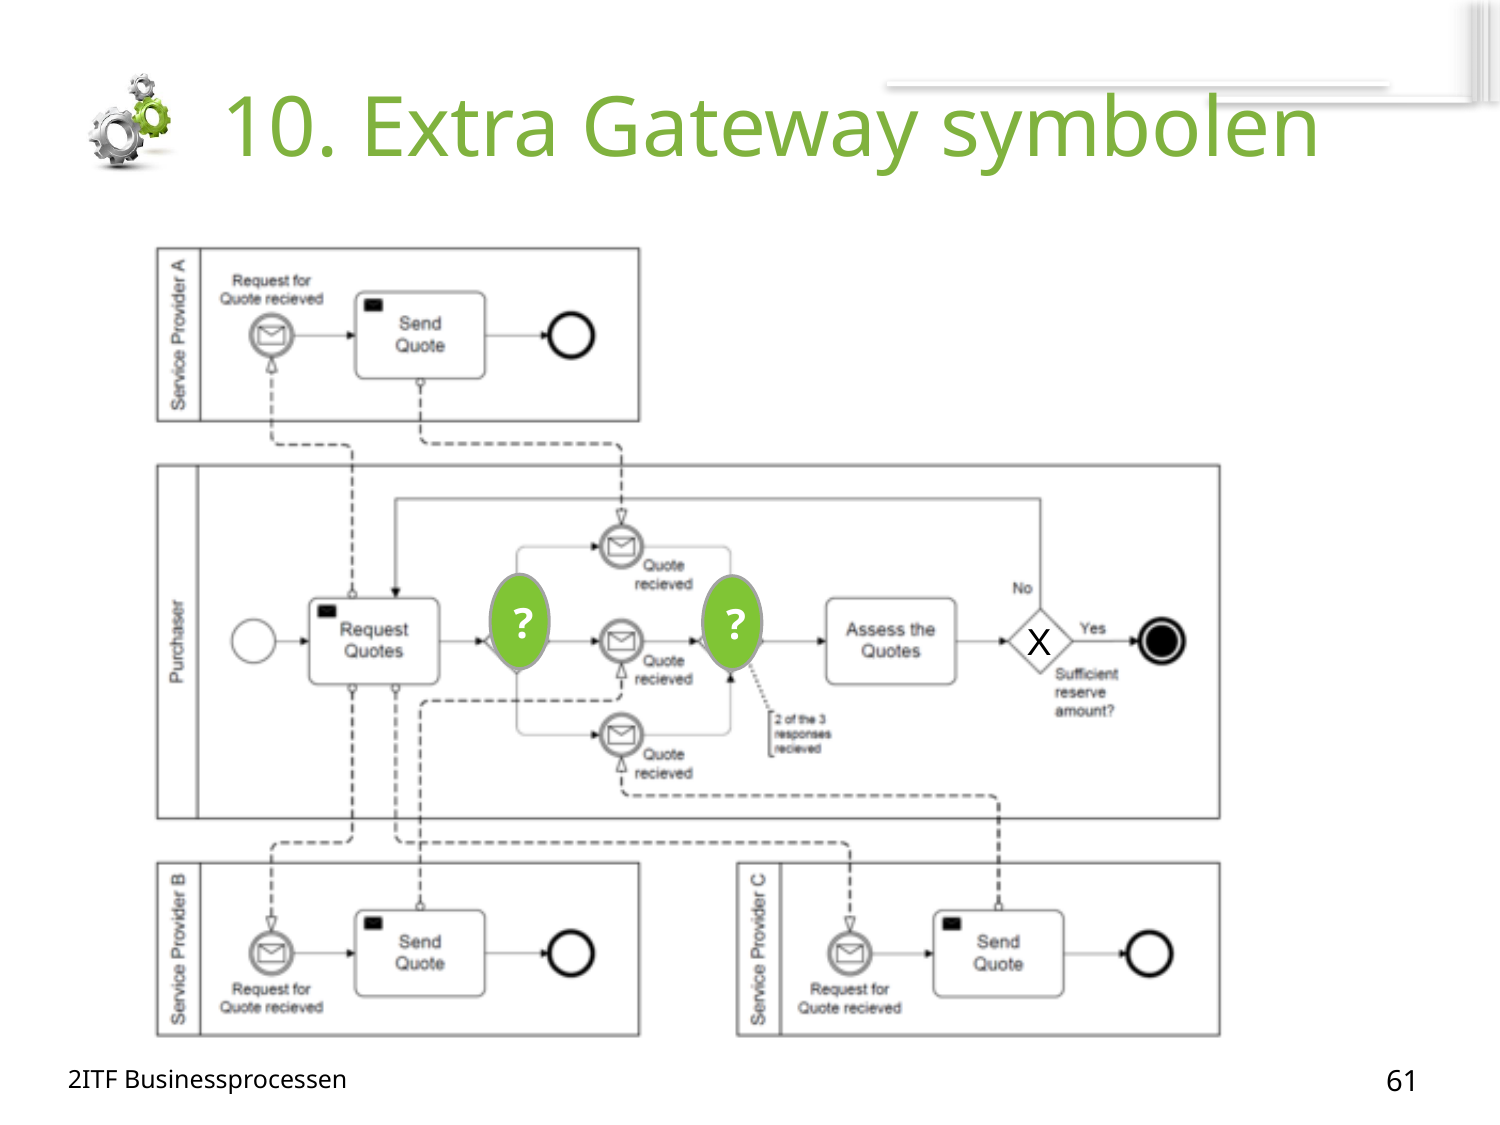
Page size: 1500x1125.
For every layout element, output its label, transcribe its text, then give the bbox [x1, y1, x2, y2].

slide_number 61 [1371, 1054, 1497, 1115]
title 10. Extra Gateway symbolen [206, 35, 1483, 211]
picture [78, 69, 186, 176]
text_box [123, 235, 1247, 1056]
